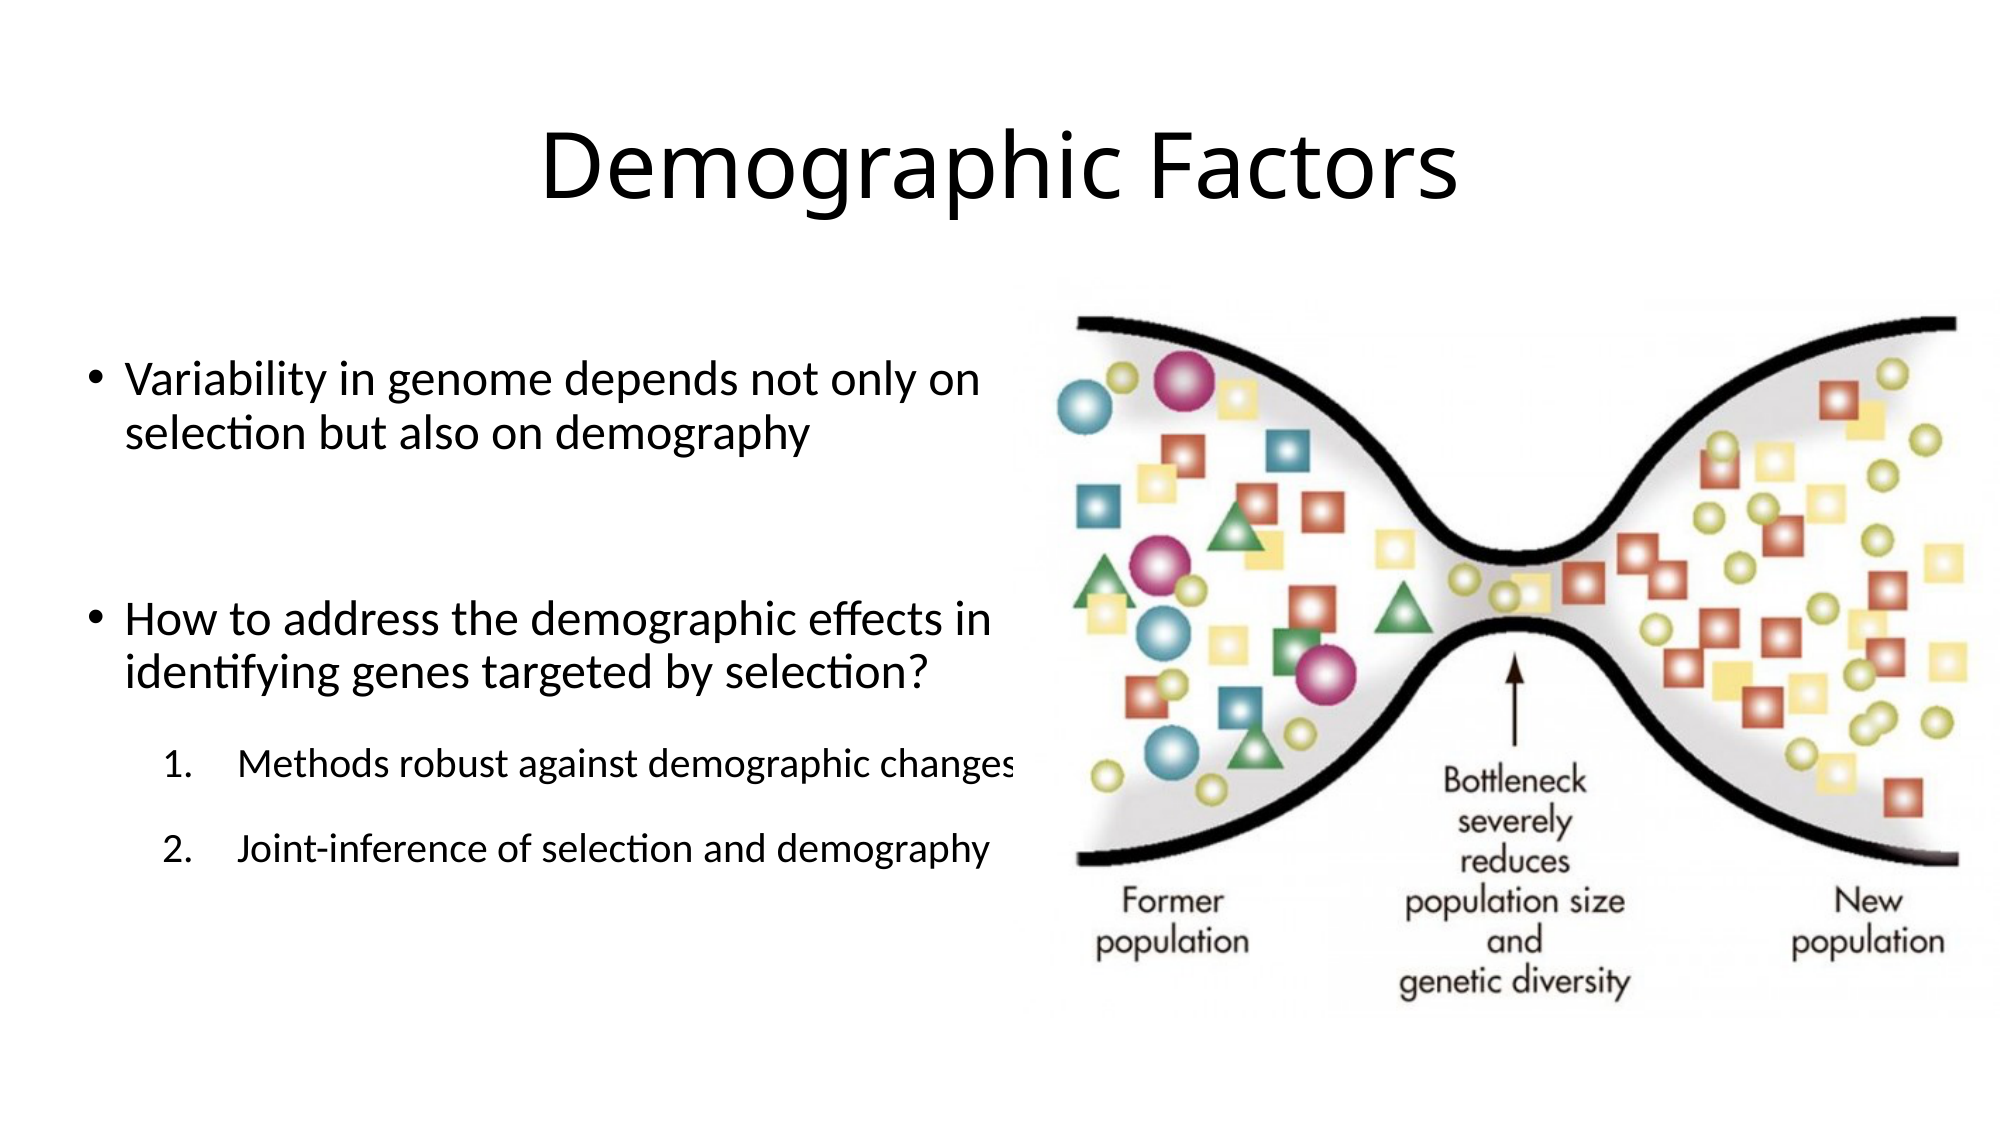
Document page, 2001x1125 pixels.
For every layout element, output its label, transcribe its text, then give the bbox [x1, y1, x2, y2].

title Demographic Factors [137, 59, 1863, 278]
list Variability in genome depends not only on selection but also on demography How to address the demographic effects in identifying genes targeted by selection? Methods robust against demographic changes Joint-inference of selection and demography [72, 344, 1133, 1059]
picture [1013, 277, 2000, 1018]
